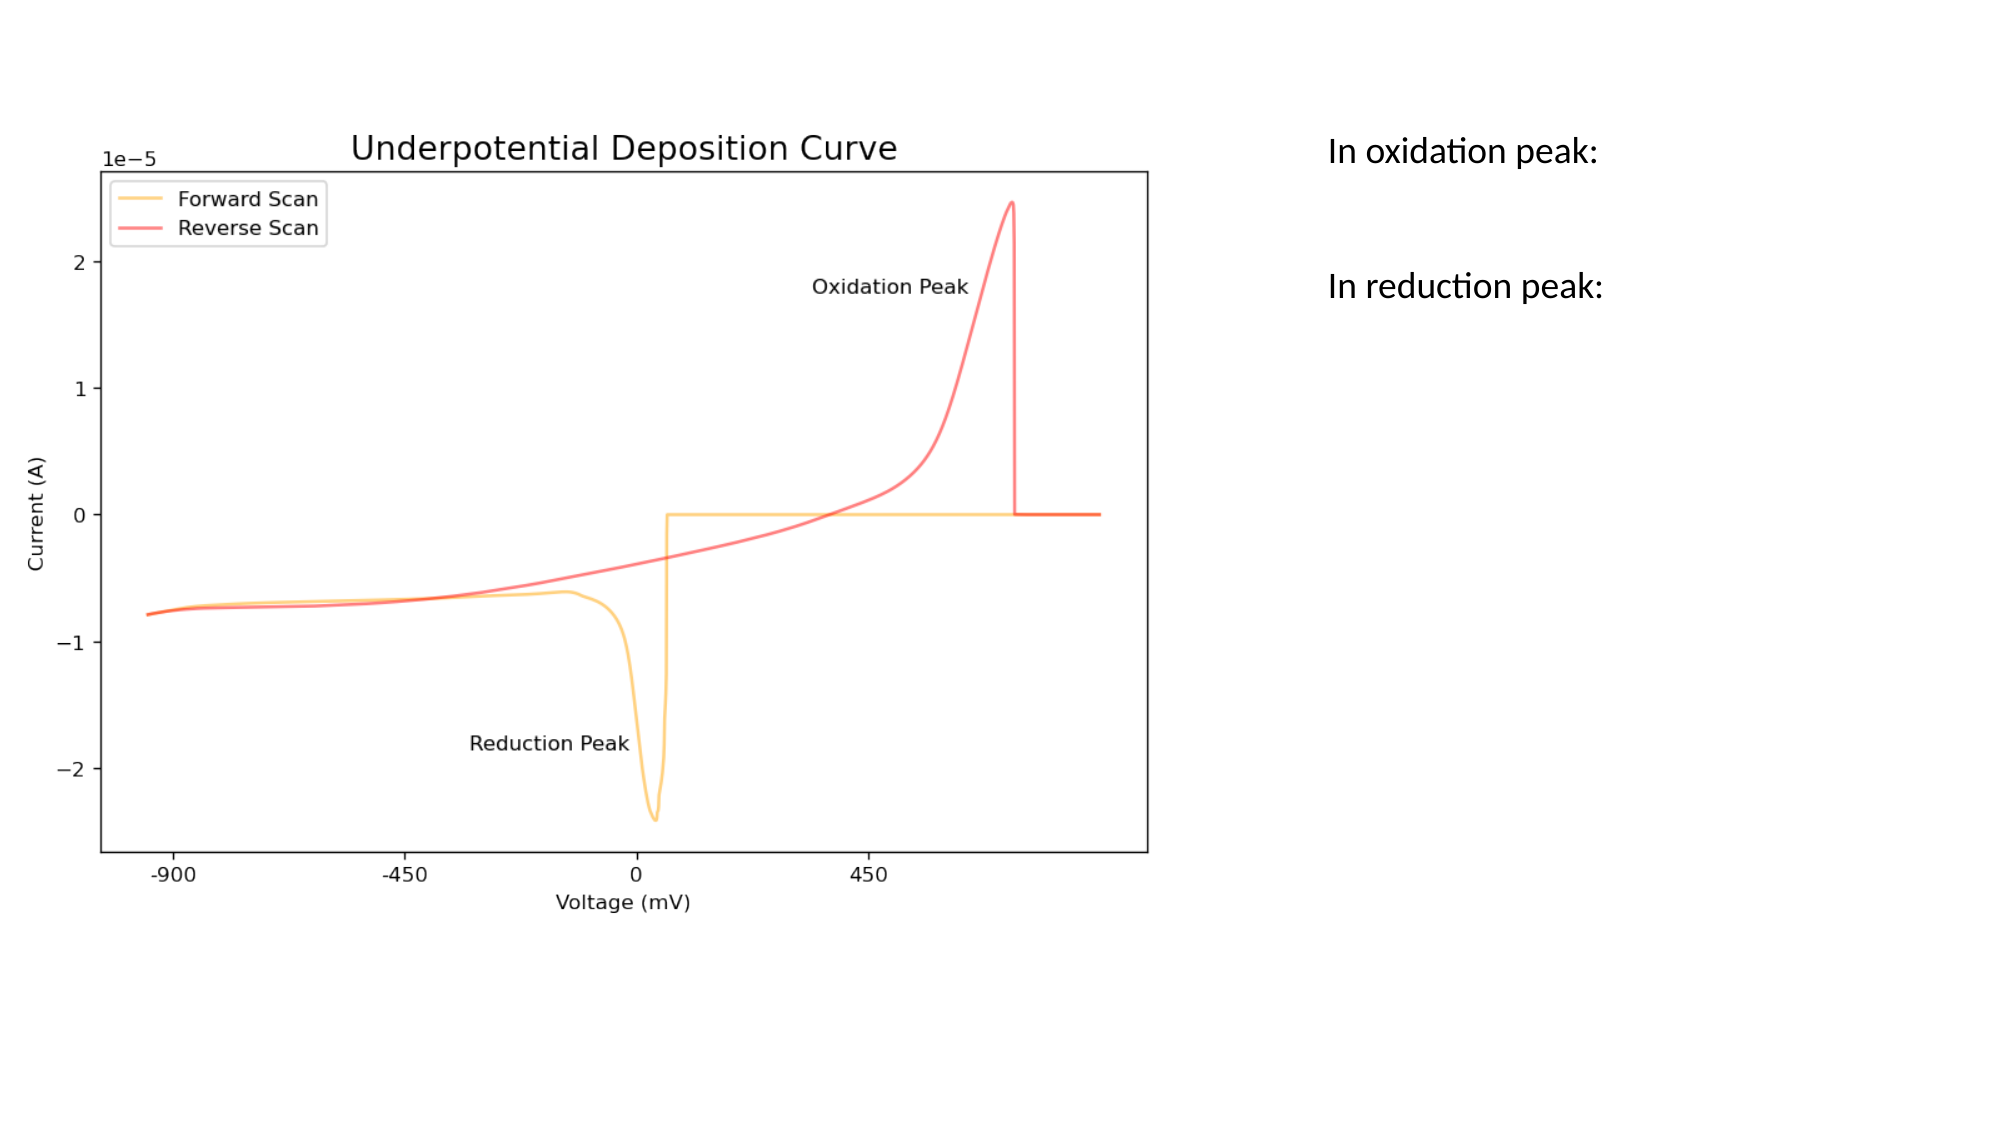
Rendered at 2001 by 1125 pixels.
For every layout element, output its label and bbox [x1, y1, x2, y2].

picture [13, 120, 1161, 927]
